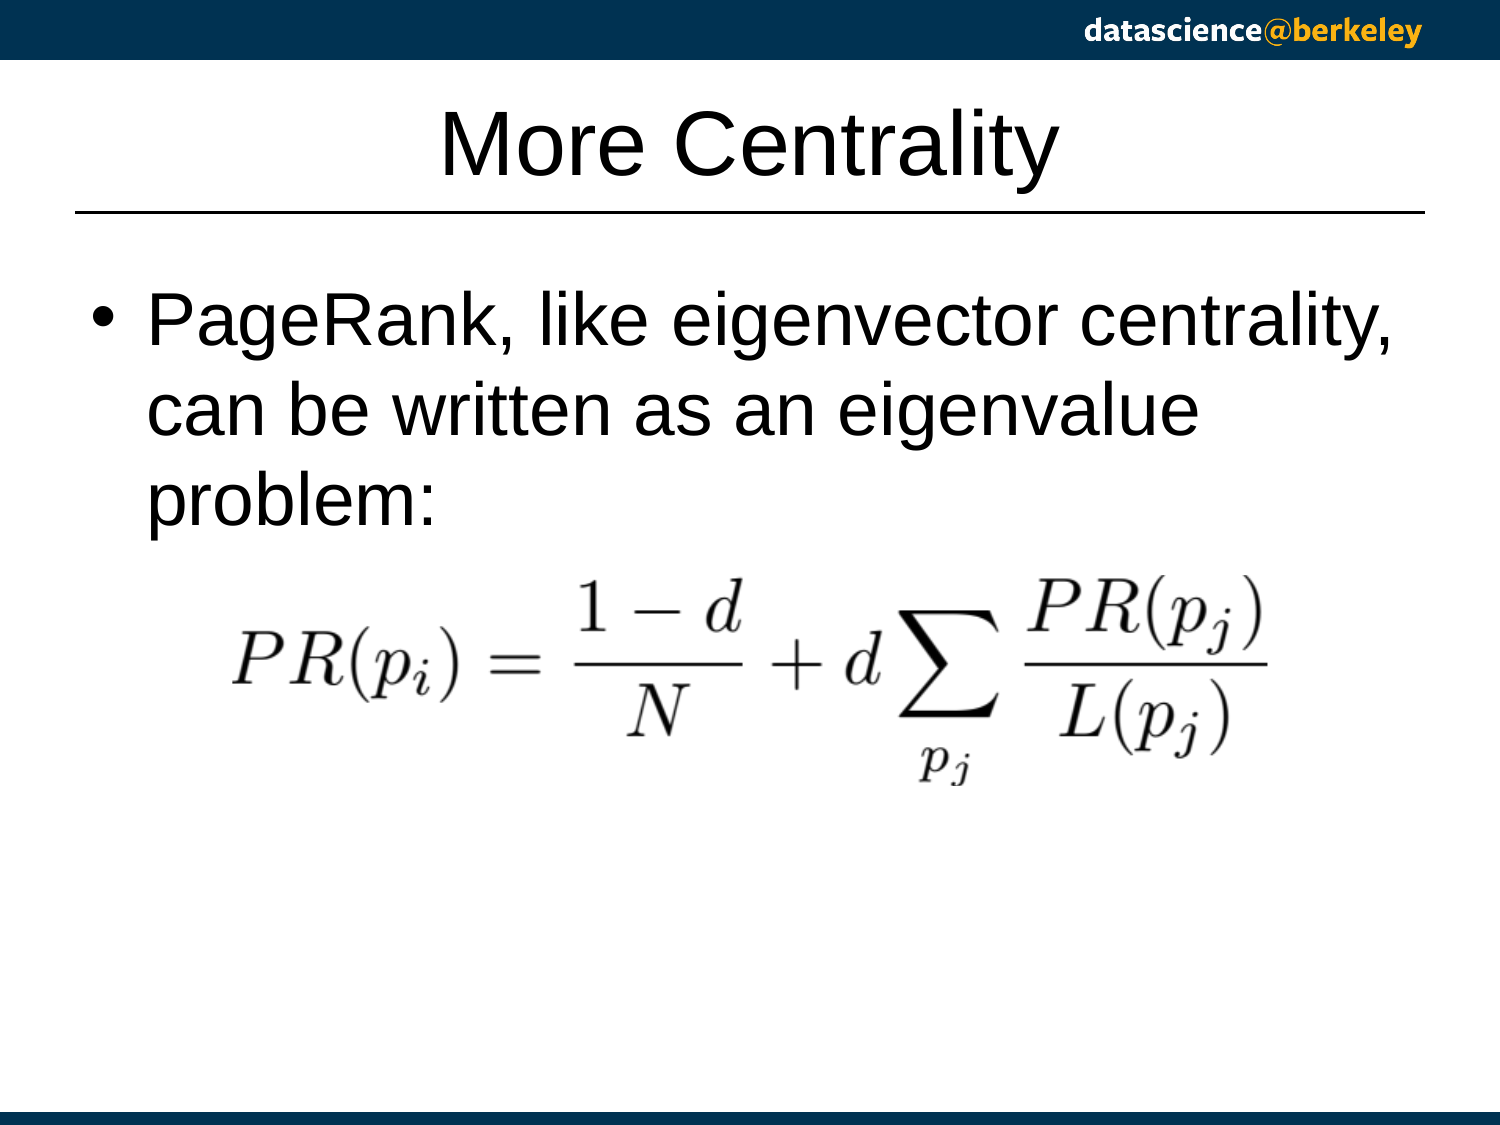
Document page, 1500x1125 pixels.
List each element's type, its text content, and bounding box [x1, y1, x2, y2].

picture [231, 574, 1268, 786]
picture [1079, 10, 1431, 52]
title More Centrality [75, 45, 1425, 233]
list PageRank, like eigenvector centrality, can be written as an eigenvalue problem: [75, 262, 1425, 1005]
